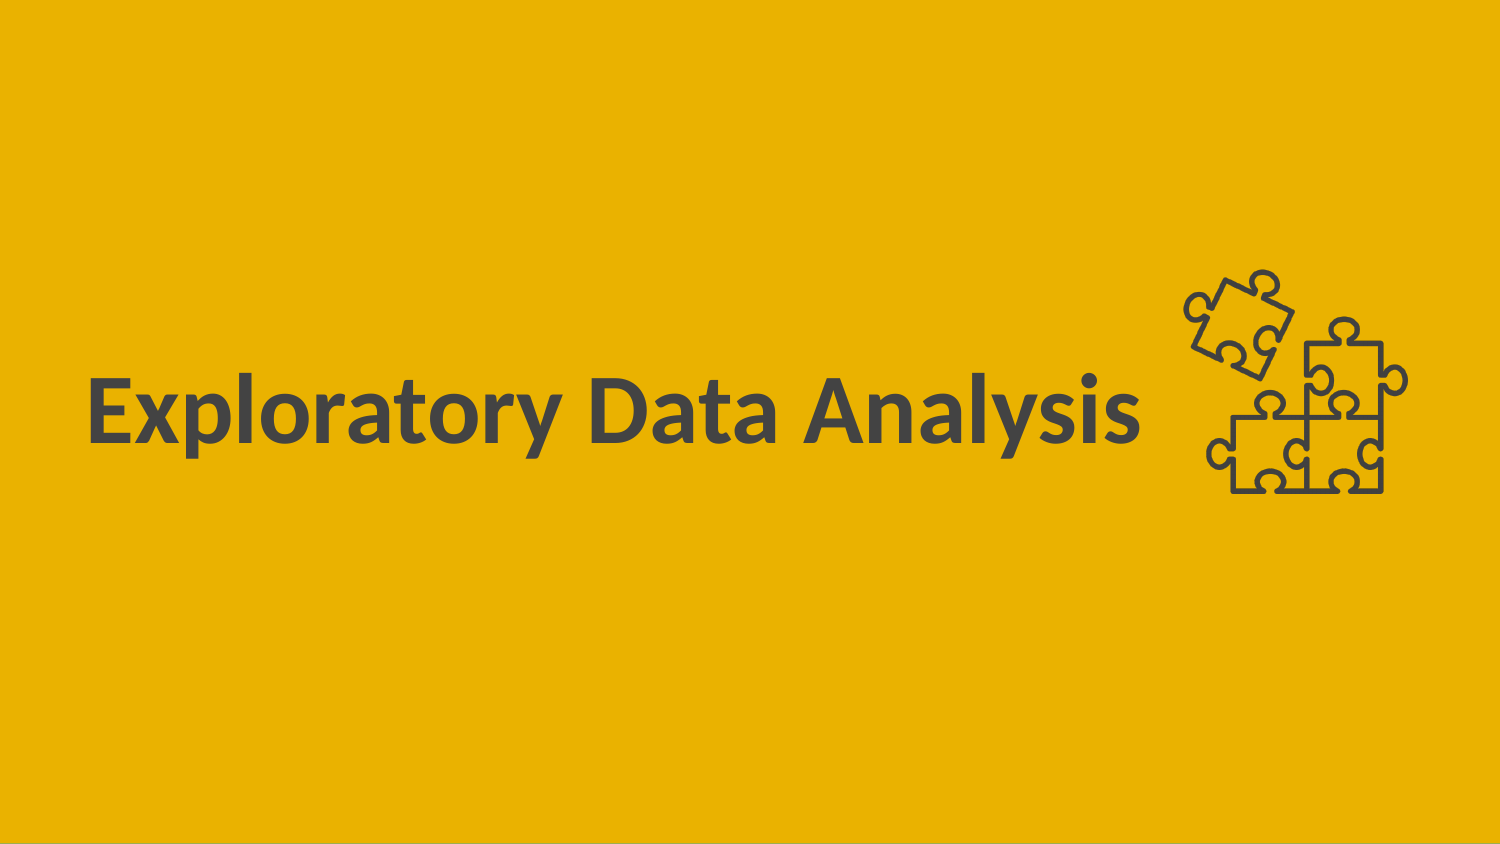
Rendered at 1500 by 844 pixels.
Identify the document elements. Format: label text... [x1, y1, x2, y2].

picture [1181, 267, 1410, 496]
title Exploratory Data Analysis [68, 119, 1162, 681]
